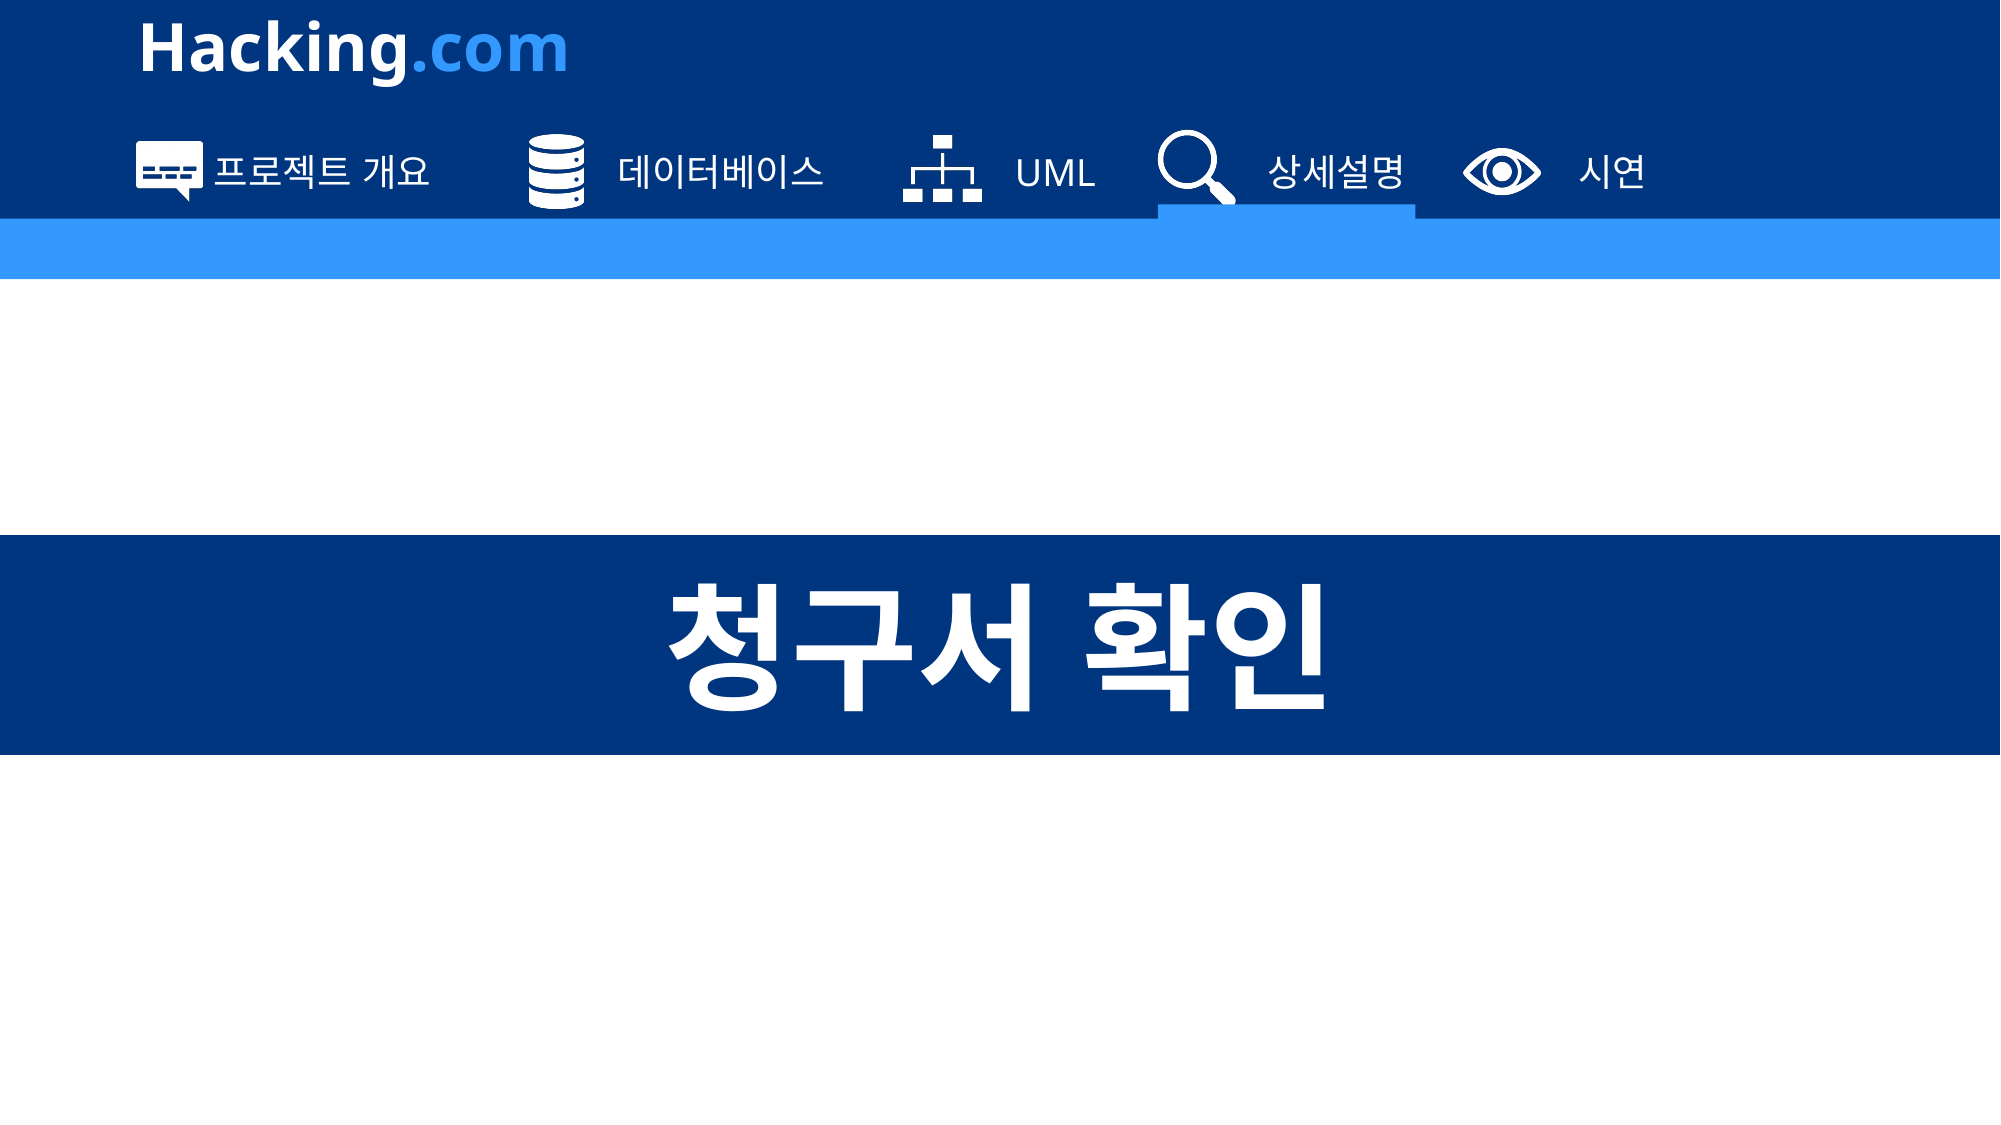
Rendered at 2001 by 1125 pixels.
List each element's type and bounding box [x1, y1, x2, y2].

picture [0, 535, 2000, 755]
text_box [0, 219, 2000, 280]
picture [0, 0, 2000, 219]
